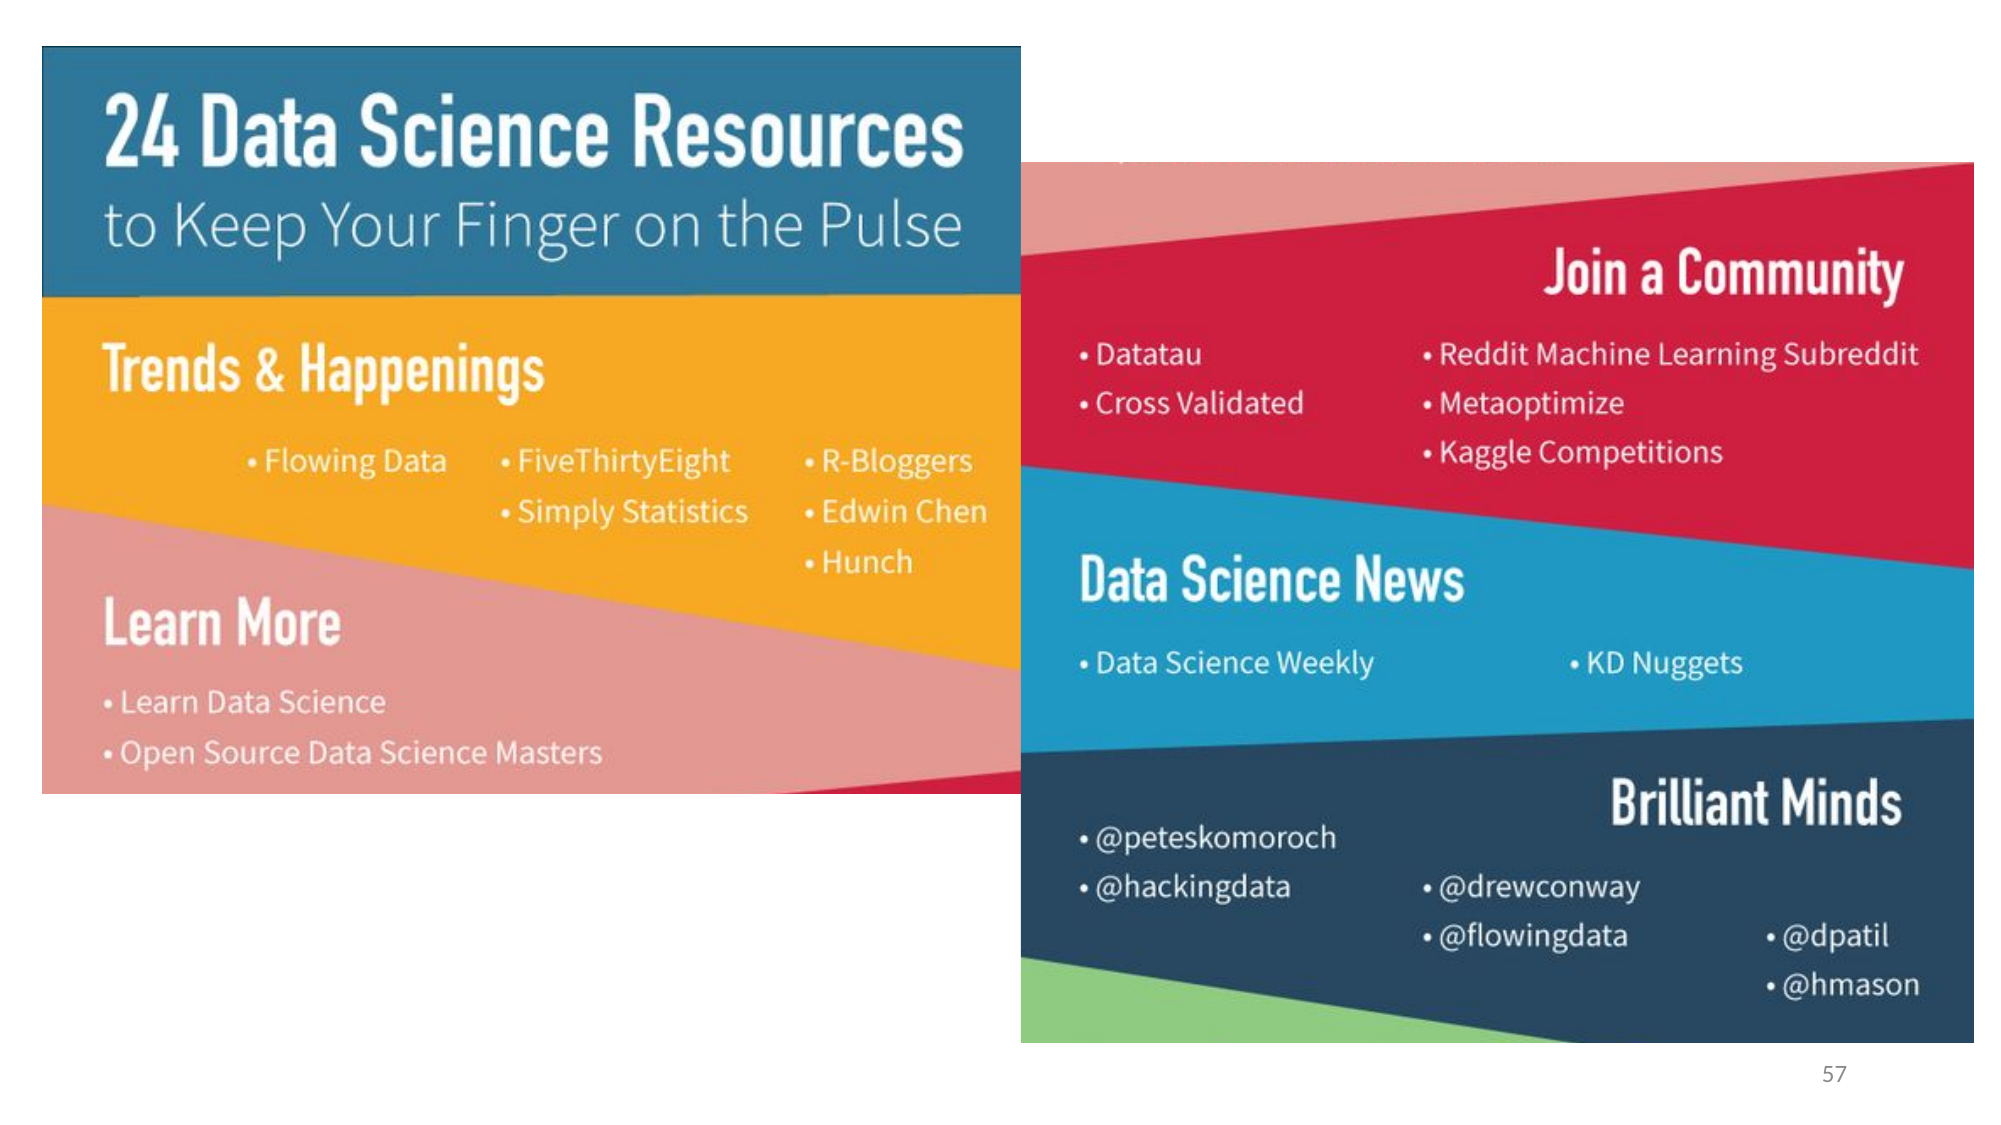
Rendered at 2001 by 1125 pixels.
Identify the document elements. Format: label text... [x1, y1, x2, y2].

slide_number 57 [1412, 1043, 1863, 1103]
picture [42, 46, 1978, 1043]
